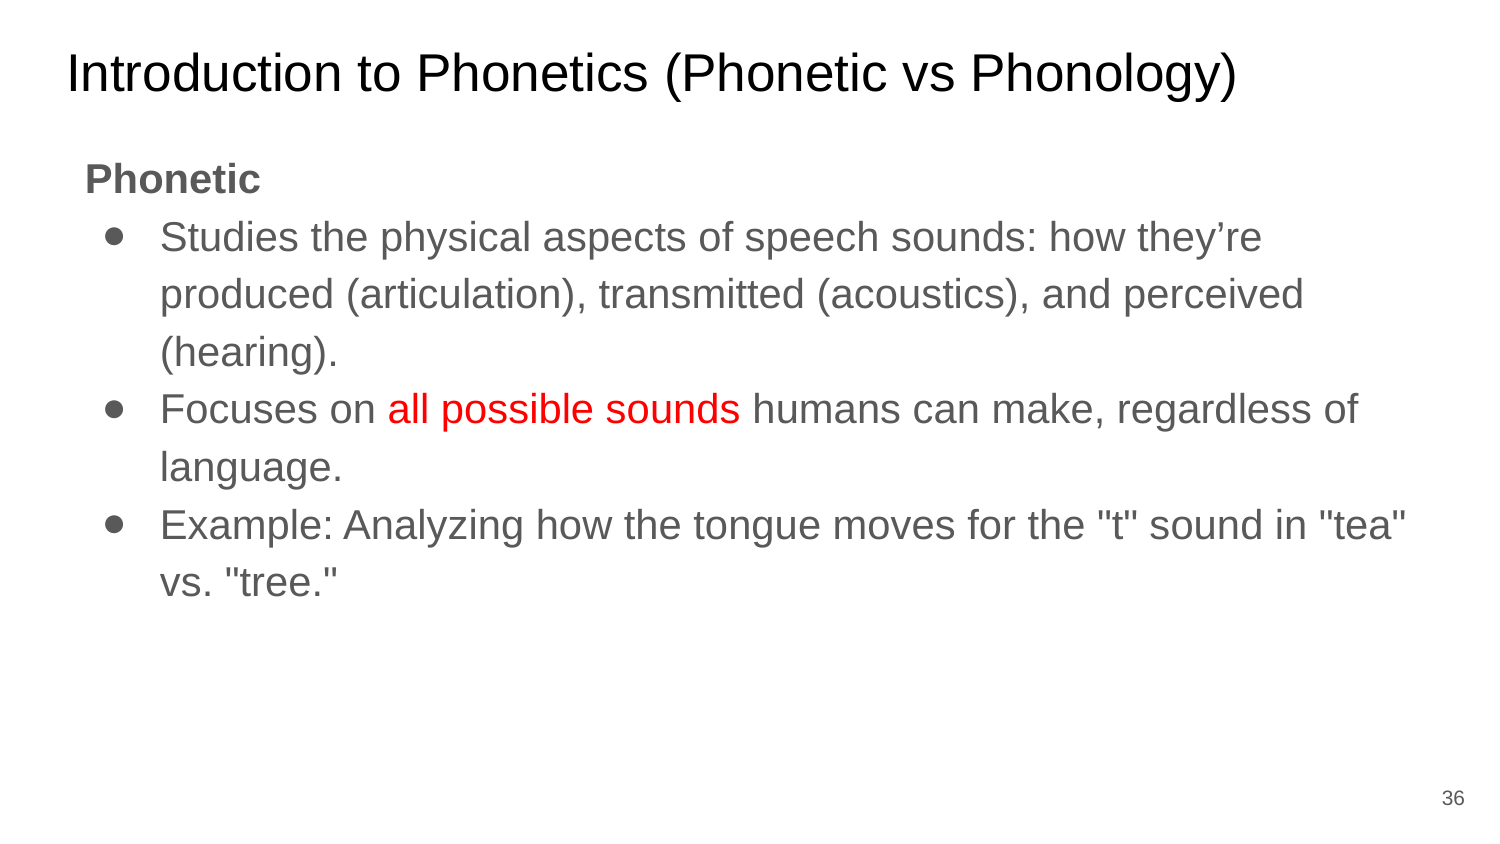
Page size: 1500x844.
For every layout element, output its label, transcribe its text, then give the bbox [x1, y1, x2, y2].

slide_number ‹#› [1389, 764, 1480, 830]
list Phonetic Studies the physical aspects of speech sounds: how they’re produced (articulation), transmitted (acoustics), and perceived (hearing). Focuses on all possible sounds humans can make, regardless of language. Example: Analyzing how the tongue moves for the "t" sound in "tea" vs. "tree." [69, 129, 1449, 777]
title Introduction to Phonetics (Phonetic vs Phonology) [51, 23, 1449, 117]
